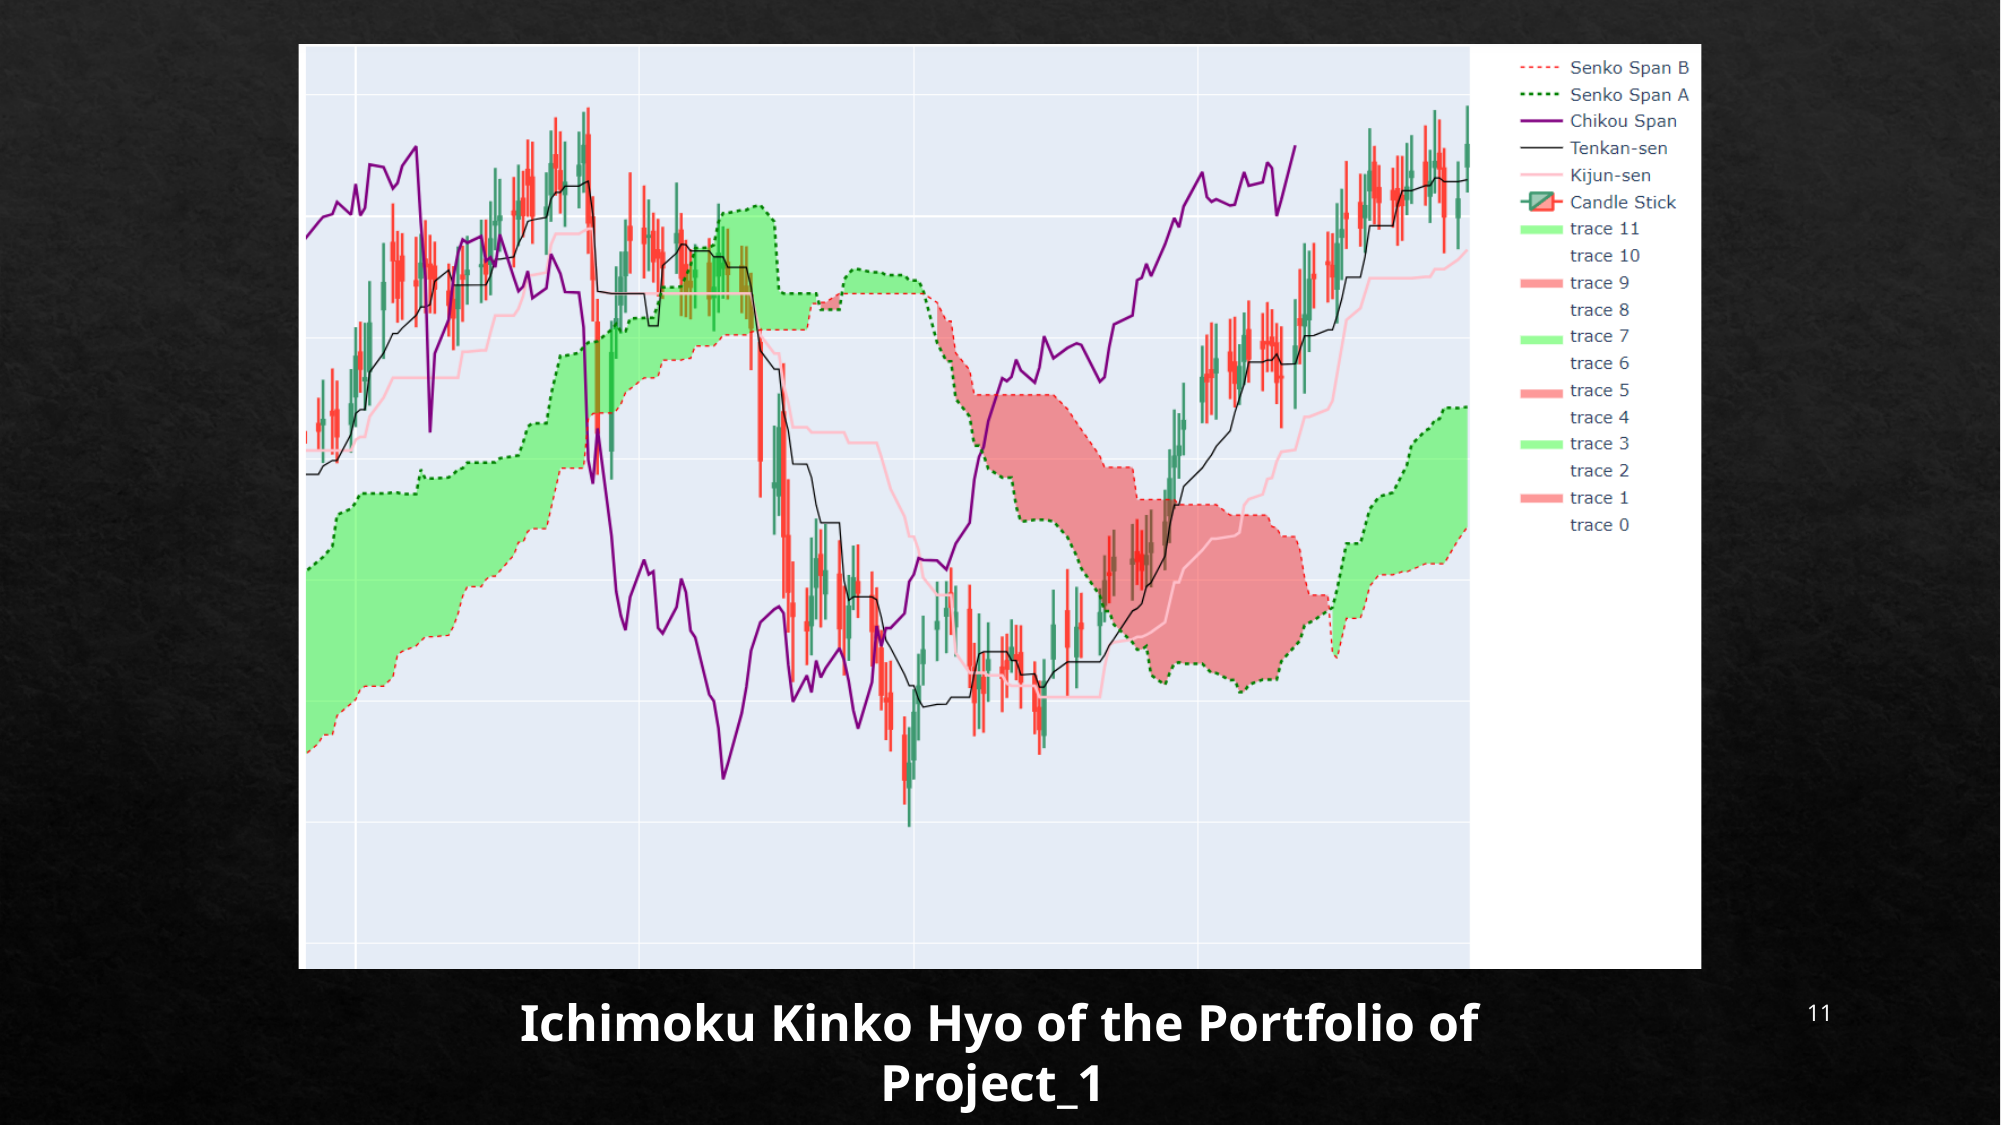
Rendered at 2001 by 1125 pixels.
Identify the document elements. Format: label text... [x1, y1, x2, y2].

text_box Ichimoku Kinko Hyo of the Portfolio of Project_1 [403, 984, 1597, 1120]
slide_number 11 [1724, 984, 1849, 1045]
picture [298, 43, 1702, 969]
